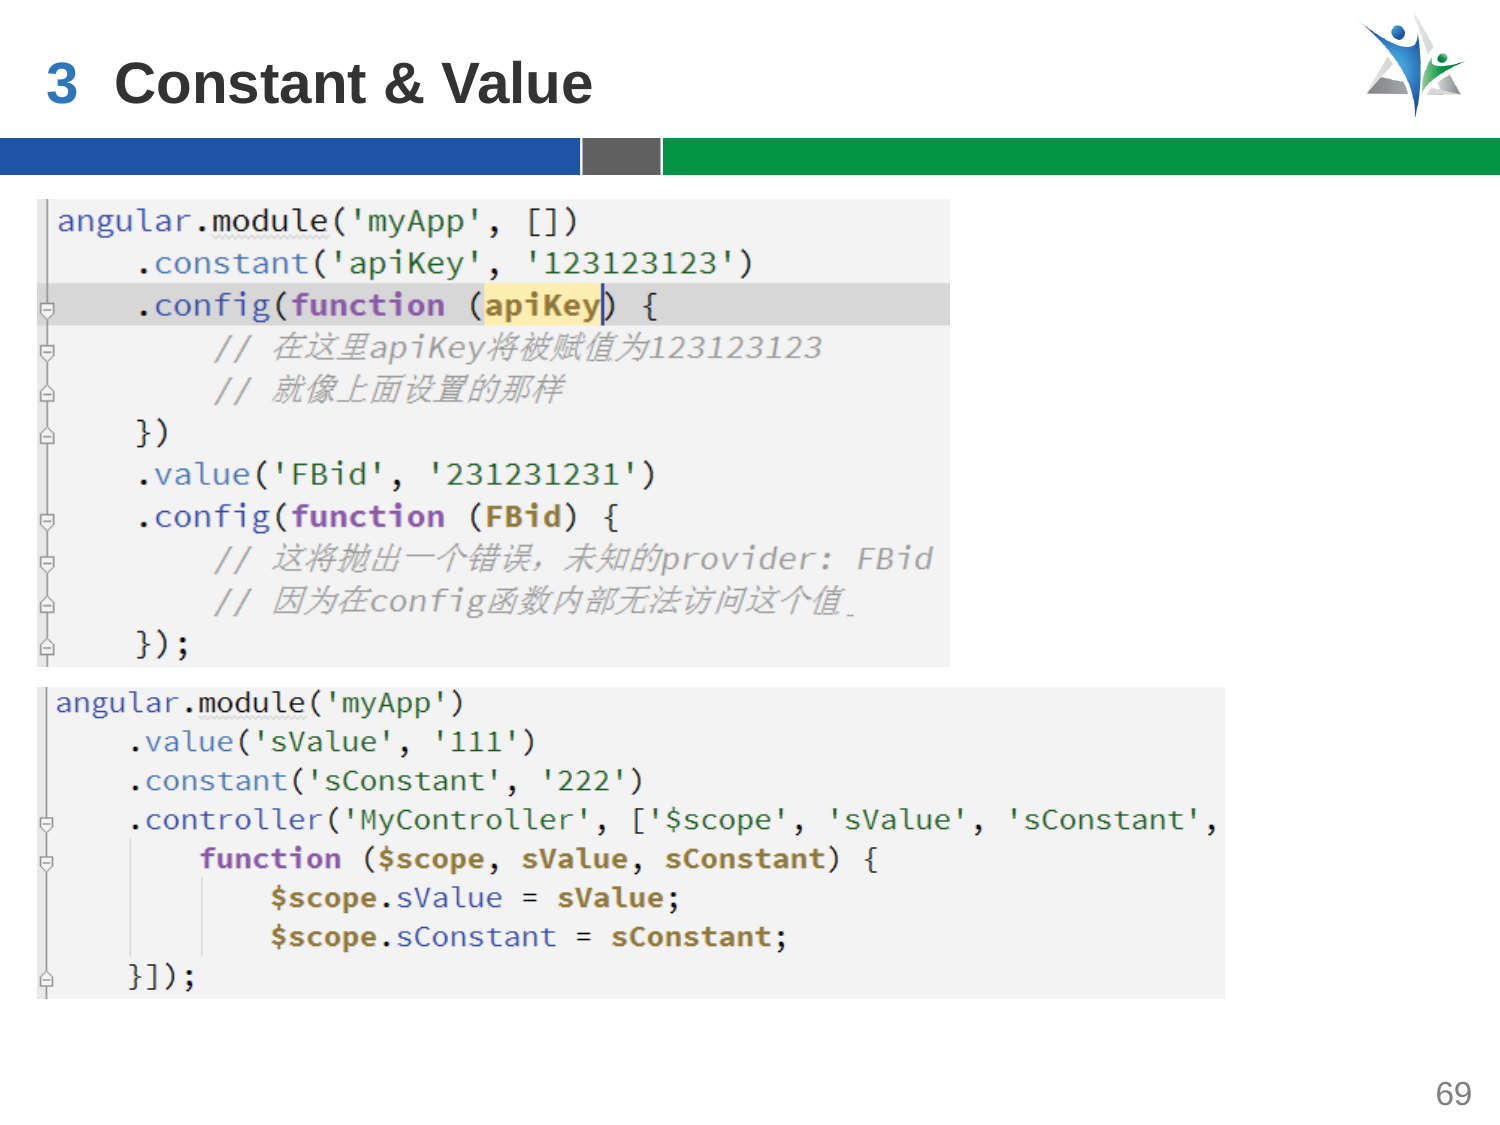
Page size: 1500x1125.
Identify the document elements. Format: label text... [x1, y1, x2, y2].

picture [37, 199, 951, 667]
picture [1350, 12, 1476, 117]
list Constant & Value [99, 37, 1413, 124]
picture [0, 138, 1500, 175]
picture [37, 687, 1226, 999]
list 3 [24, 37, 99, 124]
